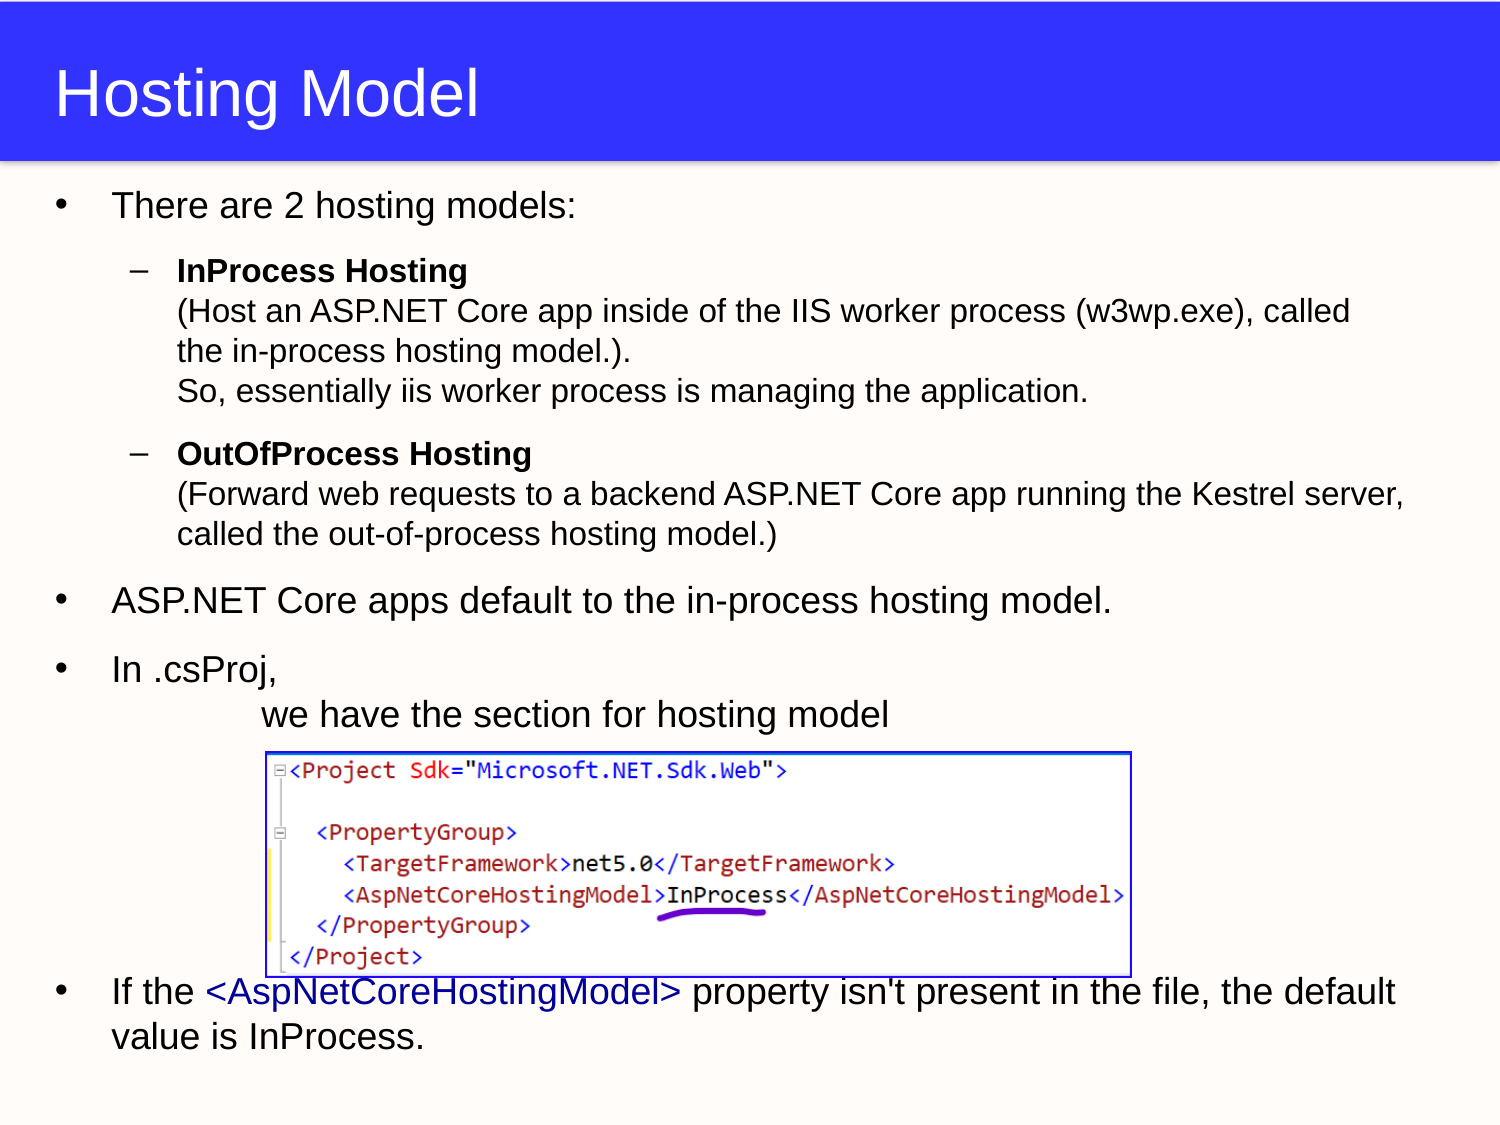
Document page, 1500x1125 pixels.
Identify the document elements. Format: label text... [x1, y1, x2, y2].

list There are 2 hosting models: InProcess Hosting (Host an ASP.NET Core app inside of the IIS worker process (w3wp.exe), called the in-process hosting model.). So, essentially iis worker process is managing the application. OutOfProcess Hosting (Forward web requests to a backend ASP.NET Core app running the Kestrel server, called the out-of-process hosting model.) ASP.NET Core apps default to the in-process hosting model. In .csProj, we have the section for hosting model If the <AspNetCoreHostingModel> property isn't present in the file, the default value is InProcess. [40, 173, 1465, 1091]
picture [264, 750, 1132, 978]
title Hosting Model [40, 42, 1467, 135]
